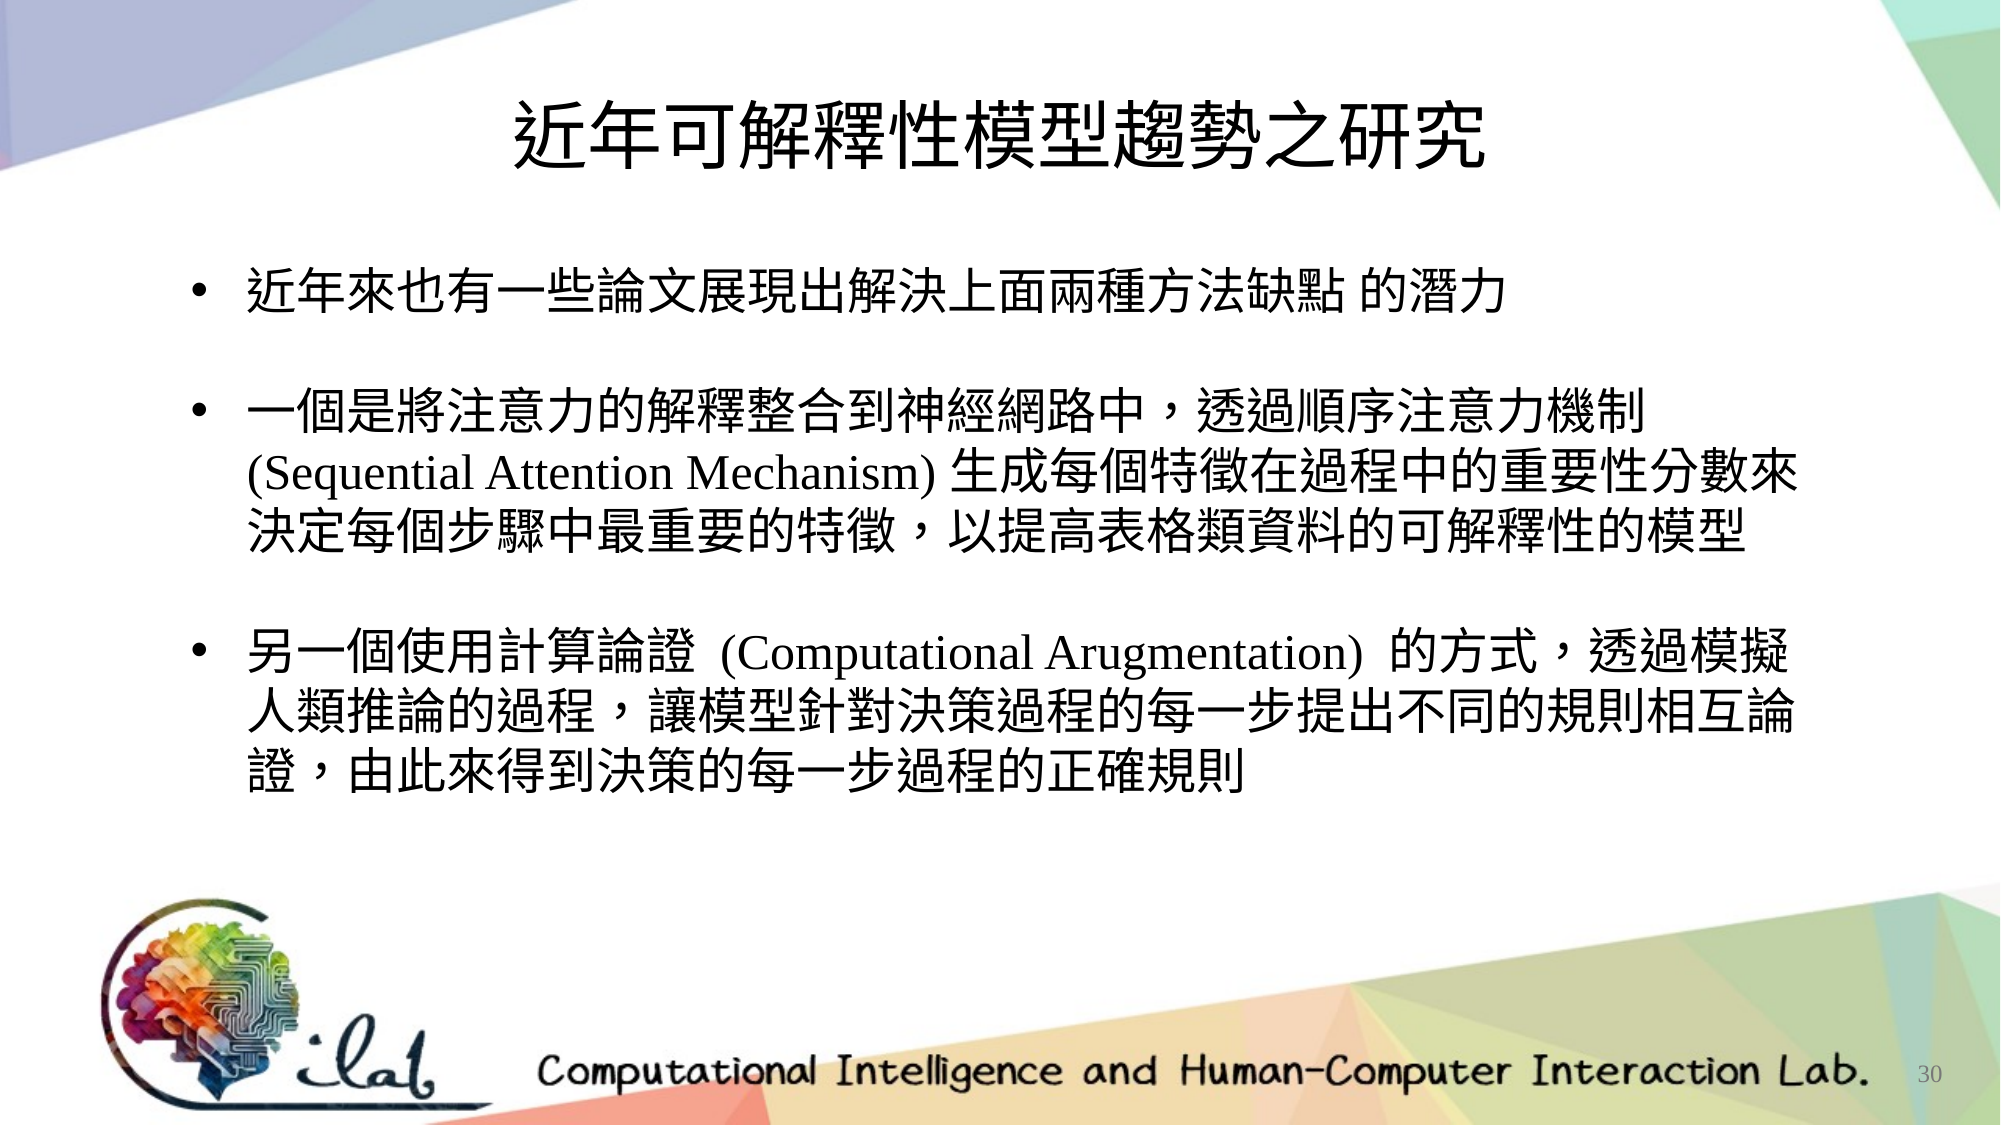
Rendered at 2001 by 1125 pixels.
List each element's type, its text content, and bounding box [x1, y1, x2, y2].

text_box 近年來也有一些論文展現出解決上面兩種方法缺點 的潛力 一個是將注意力的解釋整合到神經網路中，透過順序注意力機制(Sequential Attention Mechanism)生成每個特徵在過程中的重要性分數來決定每個步驟中最重要的特徵，以提高表格類資料的可解釋性的模型 另一個使用計算論證 (Computational Arugmentation) 的方式，透過模擬人類推論的過程，讓模型針對決策過程的每一步提出不同的規則相互論證，由此來得到決策的每一步過程的正確規則 [175, 251, 1820, 807]
text_box 近年可解釋性模型趨勢之研究 [497, 81, 1503, 187]
picture [0, 0, 2001, 1125]
slide_number 30 [1507, 1042, 1958, 1103]
